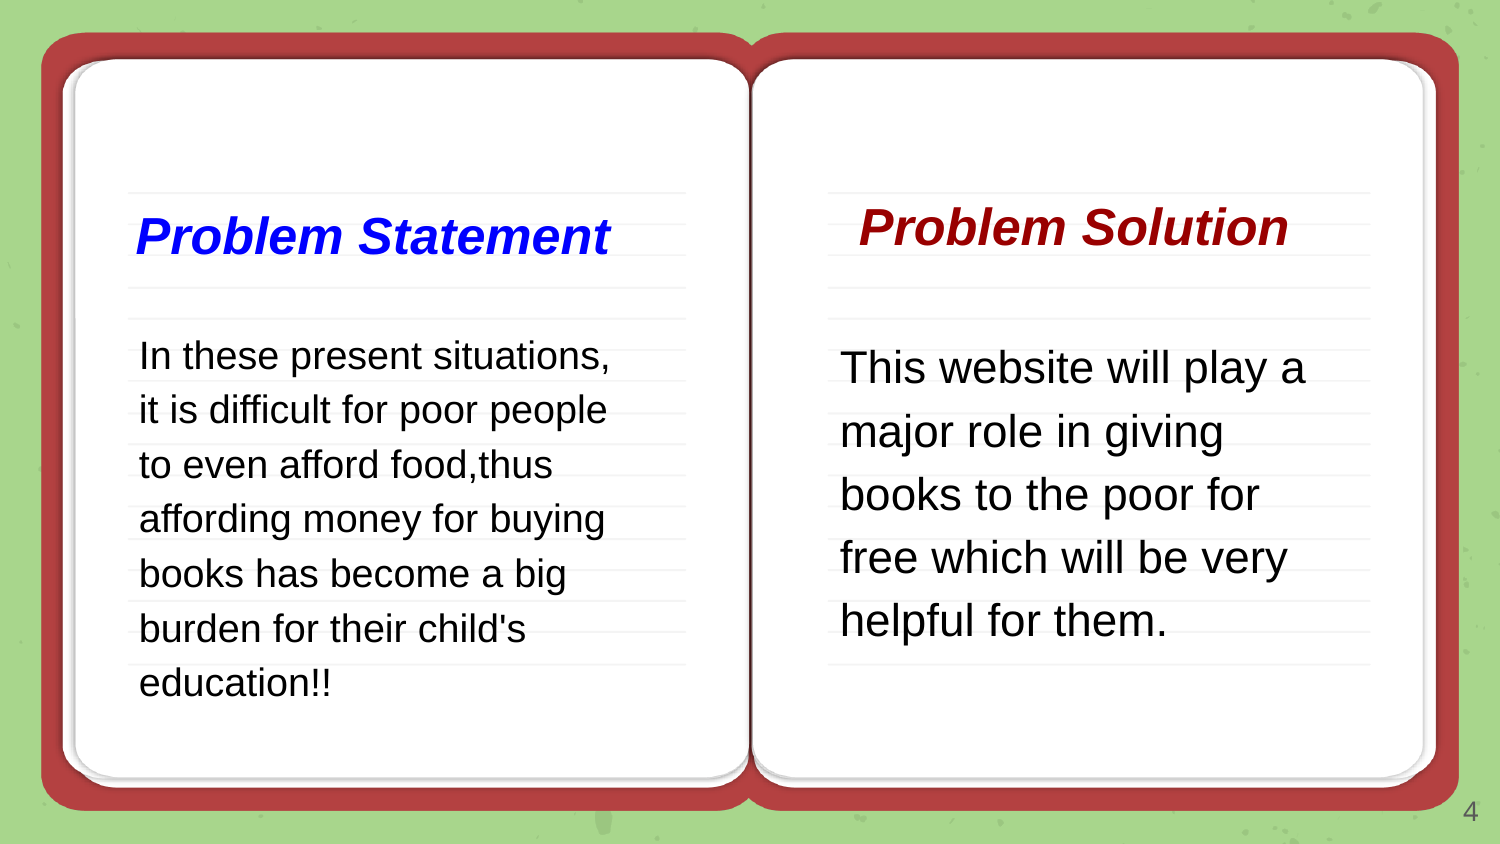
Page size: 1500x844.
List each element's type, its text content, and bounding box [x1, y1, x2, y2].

text_box Problem Solution [768, 106, 1378, 271]
list In these present situations, it is difficult for poor people to even afford food,thus affording money for buying books has become a big burden for their child's education!! [48, 256, 639, 720]
list This website will play a major role in giving books to the poor for free which will be very helpful for them. [749, 330, 1340, 661]
slide_number ‹#› [1403, 779, 1494, 844]
picture [41, 32, 1459, 811]
title Problem Statement [120, 177, 668, 331]
